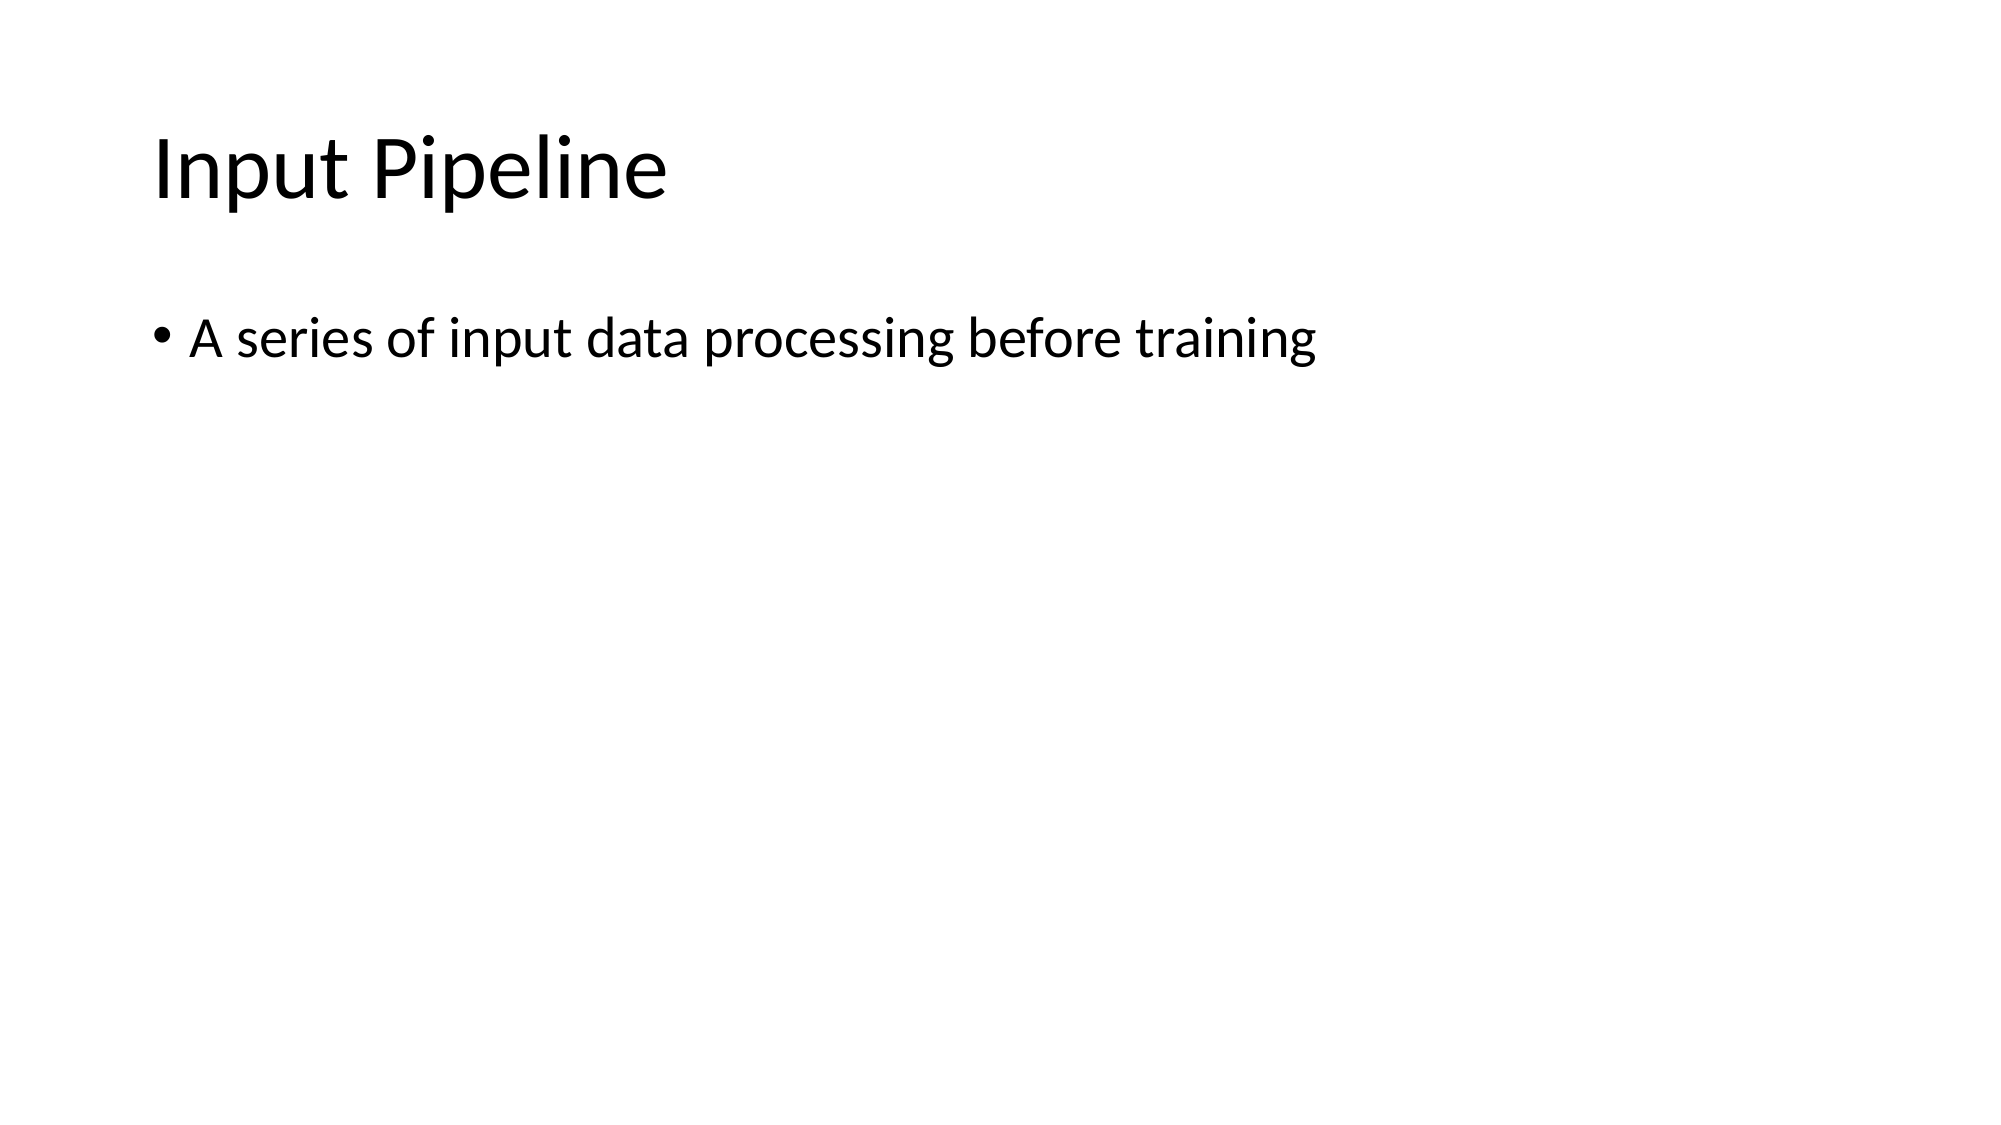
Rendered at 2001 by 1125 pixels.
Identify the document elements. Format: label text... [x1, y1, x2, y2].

list A series of input data processing before training [137, 299, 1863, 1014]
title Input Pipeline [137, 59, 1863, 278]
